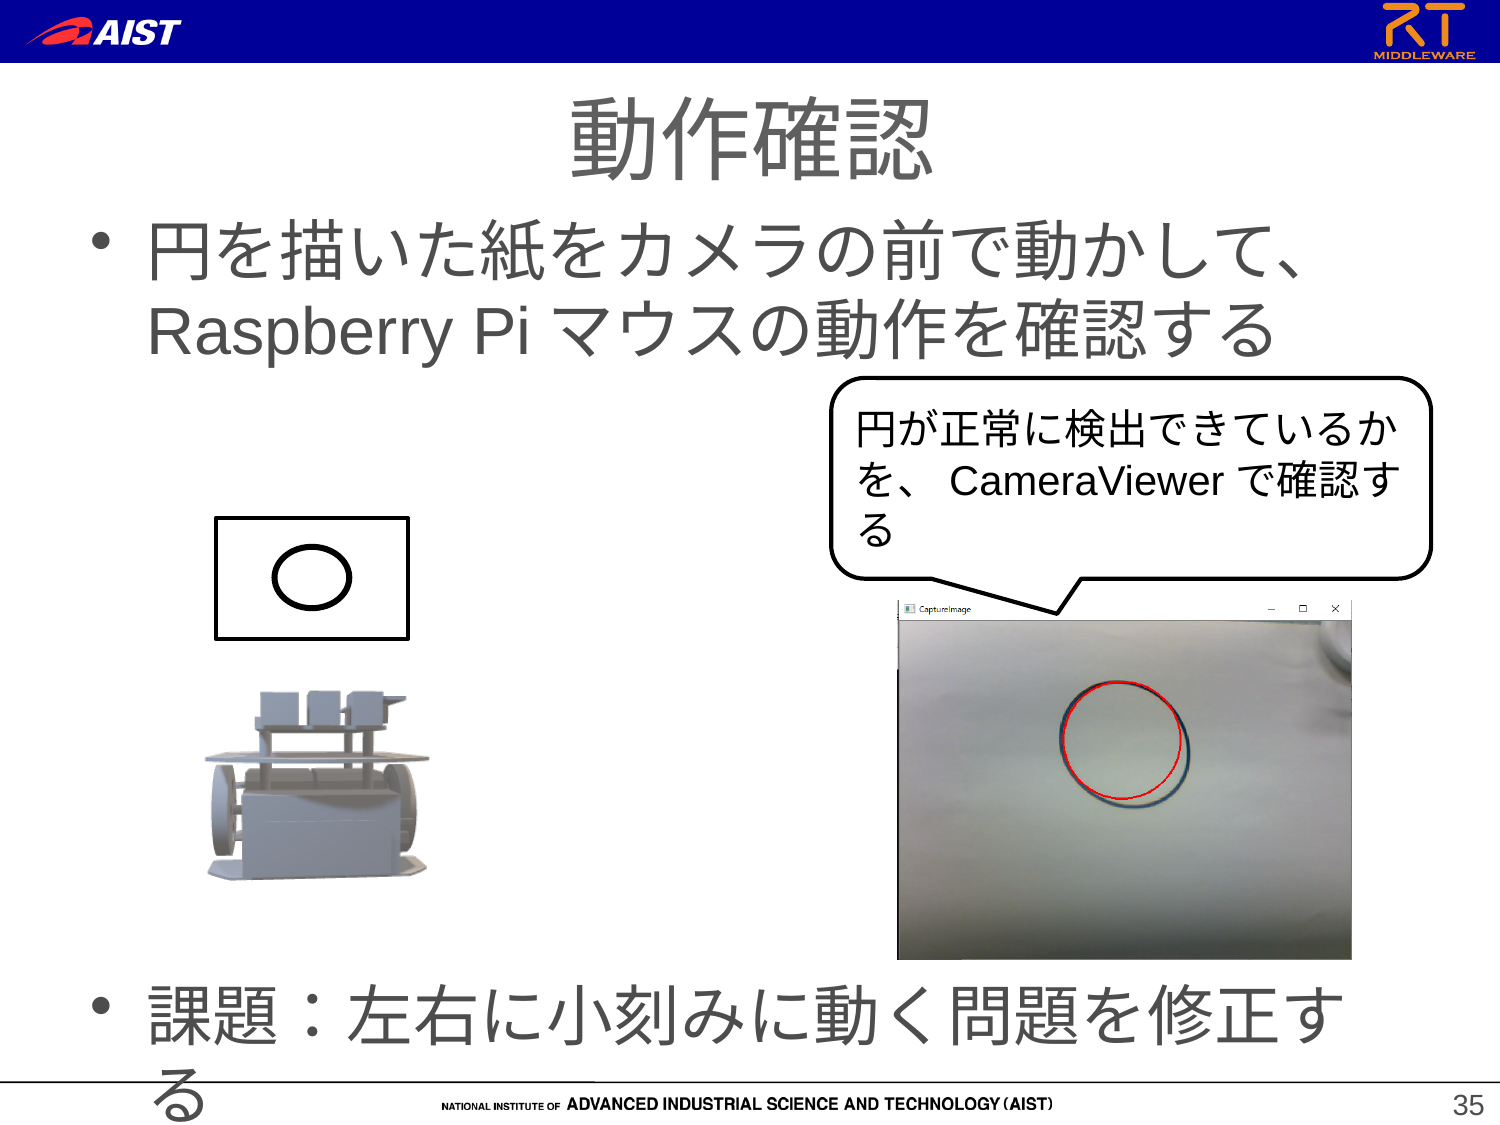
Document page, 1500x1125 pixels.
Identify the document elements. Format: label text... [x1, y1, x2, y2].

picture [442, 1102, 1052, 1110]
list 円を描いた紙をカメラの前で動かして、Raspberry Piマウスの動作を確認する 課題：左右に小刻みに動く問題を修正する [74, 200, 1393, 1102]
picture [190, 673, 434, 884]
picture [0, 0, 1500, 63]
picture [897, 600, 1352, 960]
slide_number 35 [1149, 1078, 1500, 1125]
text_box 円が正常に検出できているかを、CameraViewerで確認する [829, 375, 1434, 598]
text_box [215, 517, 408, 640]
text_box 動作確認 [29, 66, 1474, 208]
